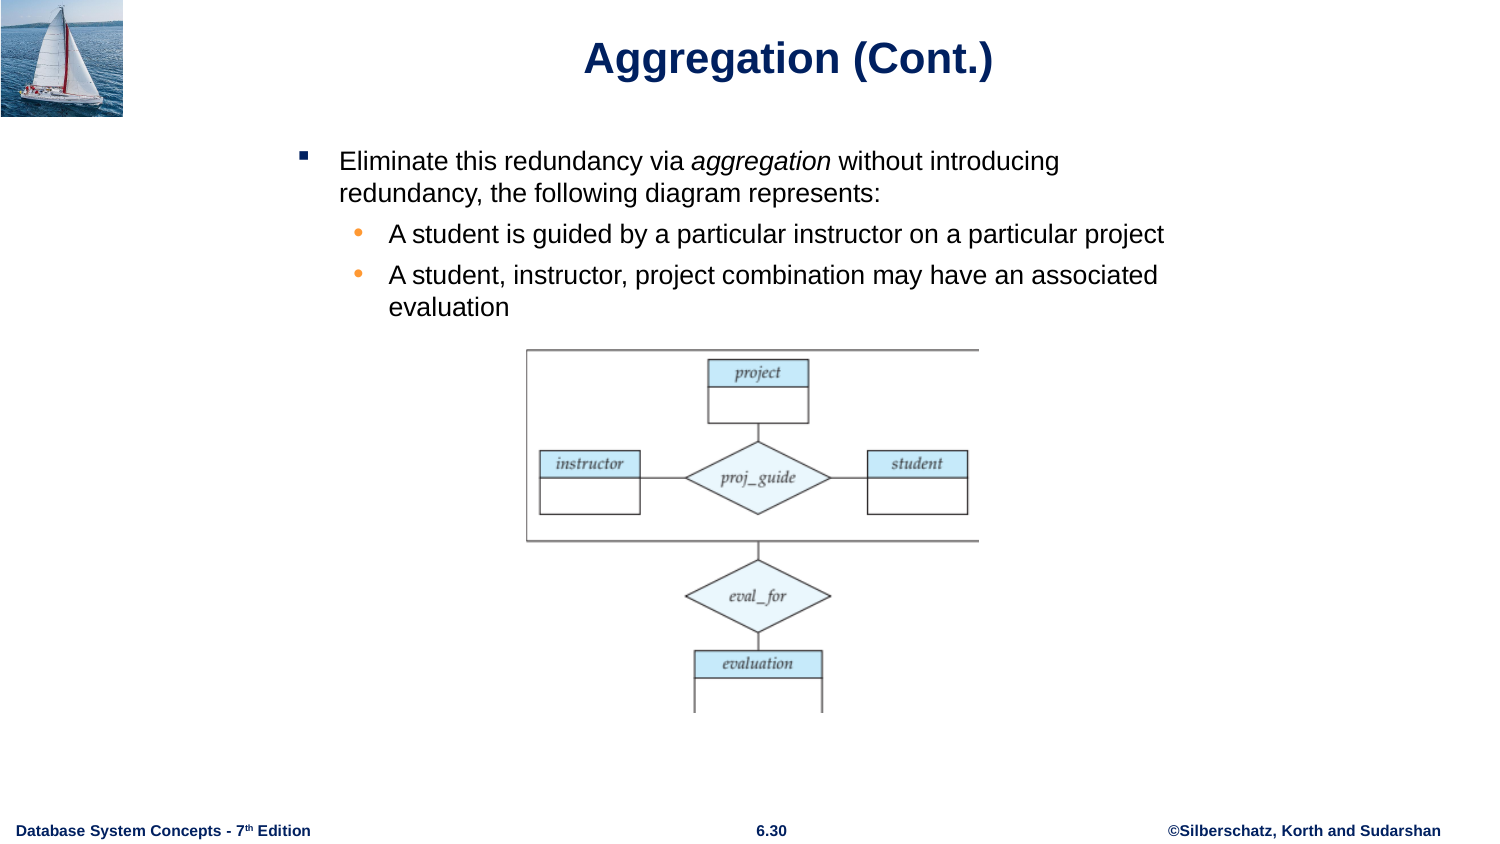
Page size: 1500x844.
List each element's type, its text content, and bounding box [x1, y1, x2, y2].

list Eliminate this redundancy via aggregation without introducing redundancy, the following diagram represents: A student is guided by a particular instructor on a particular project A student, instructor, project combination may have an associated evaluation [282, 136, 1223, 355]
title Aggregation (Cont.) [125, 14, 1452, 90]
picture [526, 348, 980, 713]
picture [0, 0, 123, 117]
